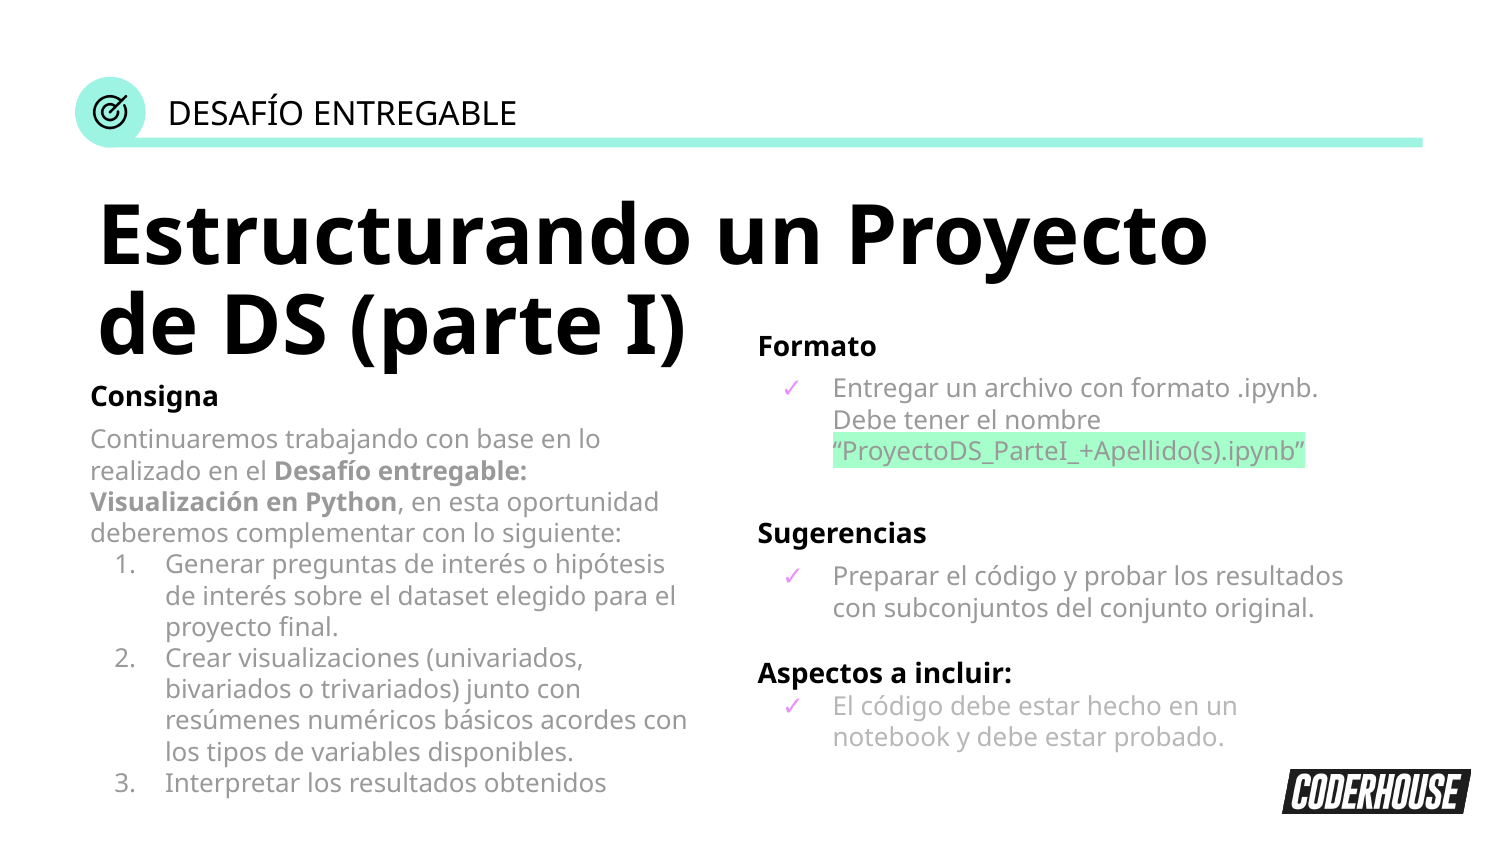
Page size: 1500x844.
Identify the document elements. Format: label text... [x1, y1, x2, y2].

text_box Consigna Continuaremos trabajando con base en lo realizado en el Desafío entregable: Visualización en Python, en esta oportunidad deberemos complementar con lo siguiente: Generar preguntas de interés o hipótesis de interés sobre el dataset elegido para el proyecto final. Crear visualizaciones (univariados, bivariados o trivariados) junto con resúmenes numéricos básicos acordes con los tipos de variables disponibles. Interpretar los resultados obtenidos [74, 363, 704, 844]
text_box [74, 76, 146, 148]
text_box DESAFÍO ENTREGABLE [152, 76, 557, 137]
text_box Formato Entregar un archivo con formato .ipynb. Debe tener el nombre “ProyectoDS_ParteI_+Apellido(s).ipynb” Sugerencias Preparar el código y probar los resultados con subconjuntos del conjunto original. Aspectos a incluir: El código debe estar hecho en un notebook y debe estar probado. [742, 312, 1372, 801]
text_box [150, 137, 1423, 148]
picture [1281, 769, 1471, 814]
text_box Estructurando un Proyecto de DS (parte I) [82, 177, 1282, 388]
